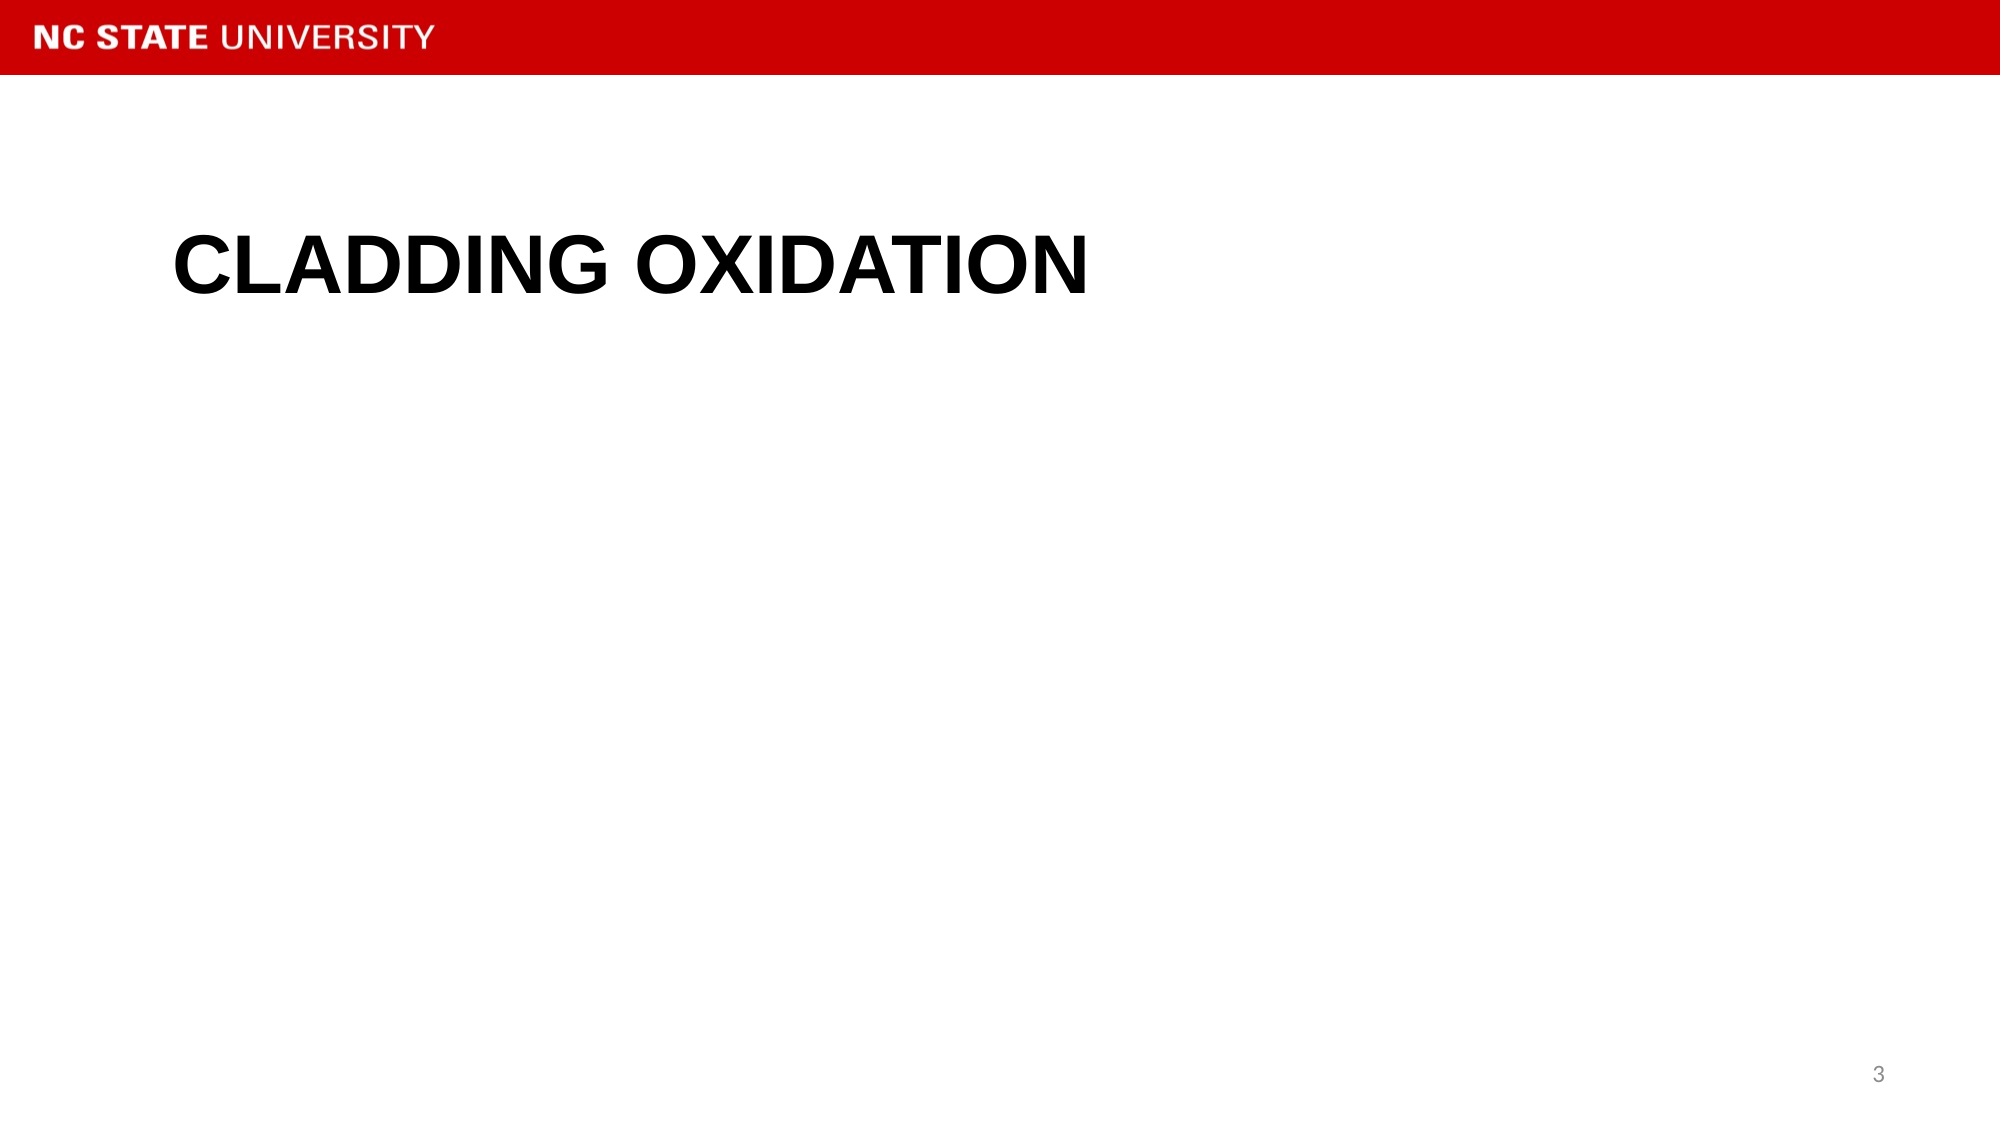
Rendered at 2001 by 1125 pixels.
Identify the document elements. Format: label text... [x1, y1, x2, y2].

picture [0, 0, 2000, 75]
slide_number 3 [1433, 1042, 1900, 1103]
title cladding oxidation [157, 202, 1858, 426]
